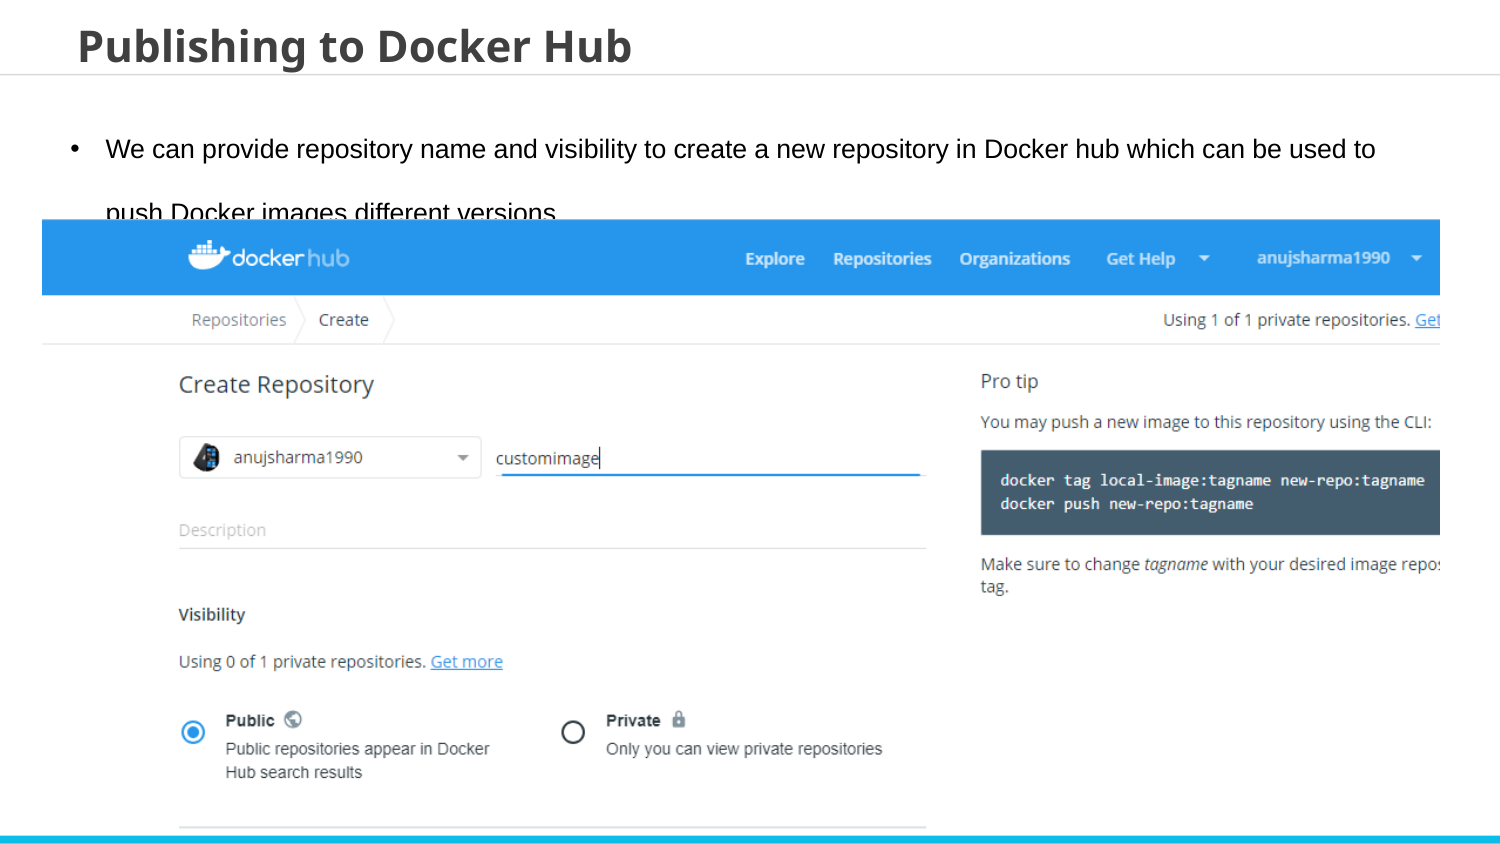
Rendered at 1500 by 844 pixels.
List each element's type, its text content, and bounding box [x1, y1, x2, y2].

text_box [0, 833, 1500, 844]
text_box Publishing to Docker Hub [62, 11, 648, 73]
text_box We can provide repository name and visibility to create a new repository in Docker hub which can be used to push Docker images different versions. [55, 92, 1451, 236]
picture [42, 219, 1440, 831]
